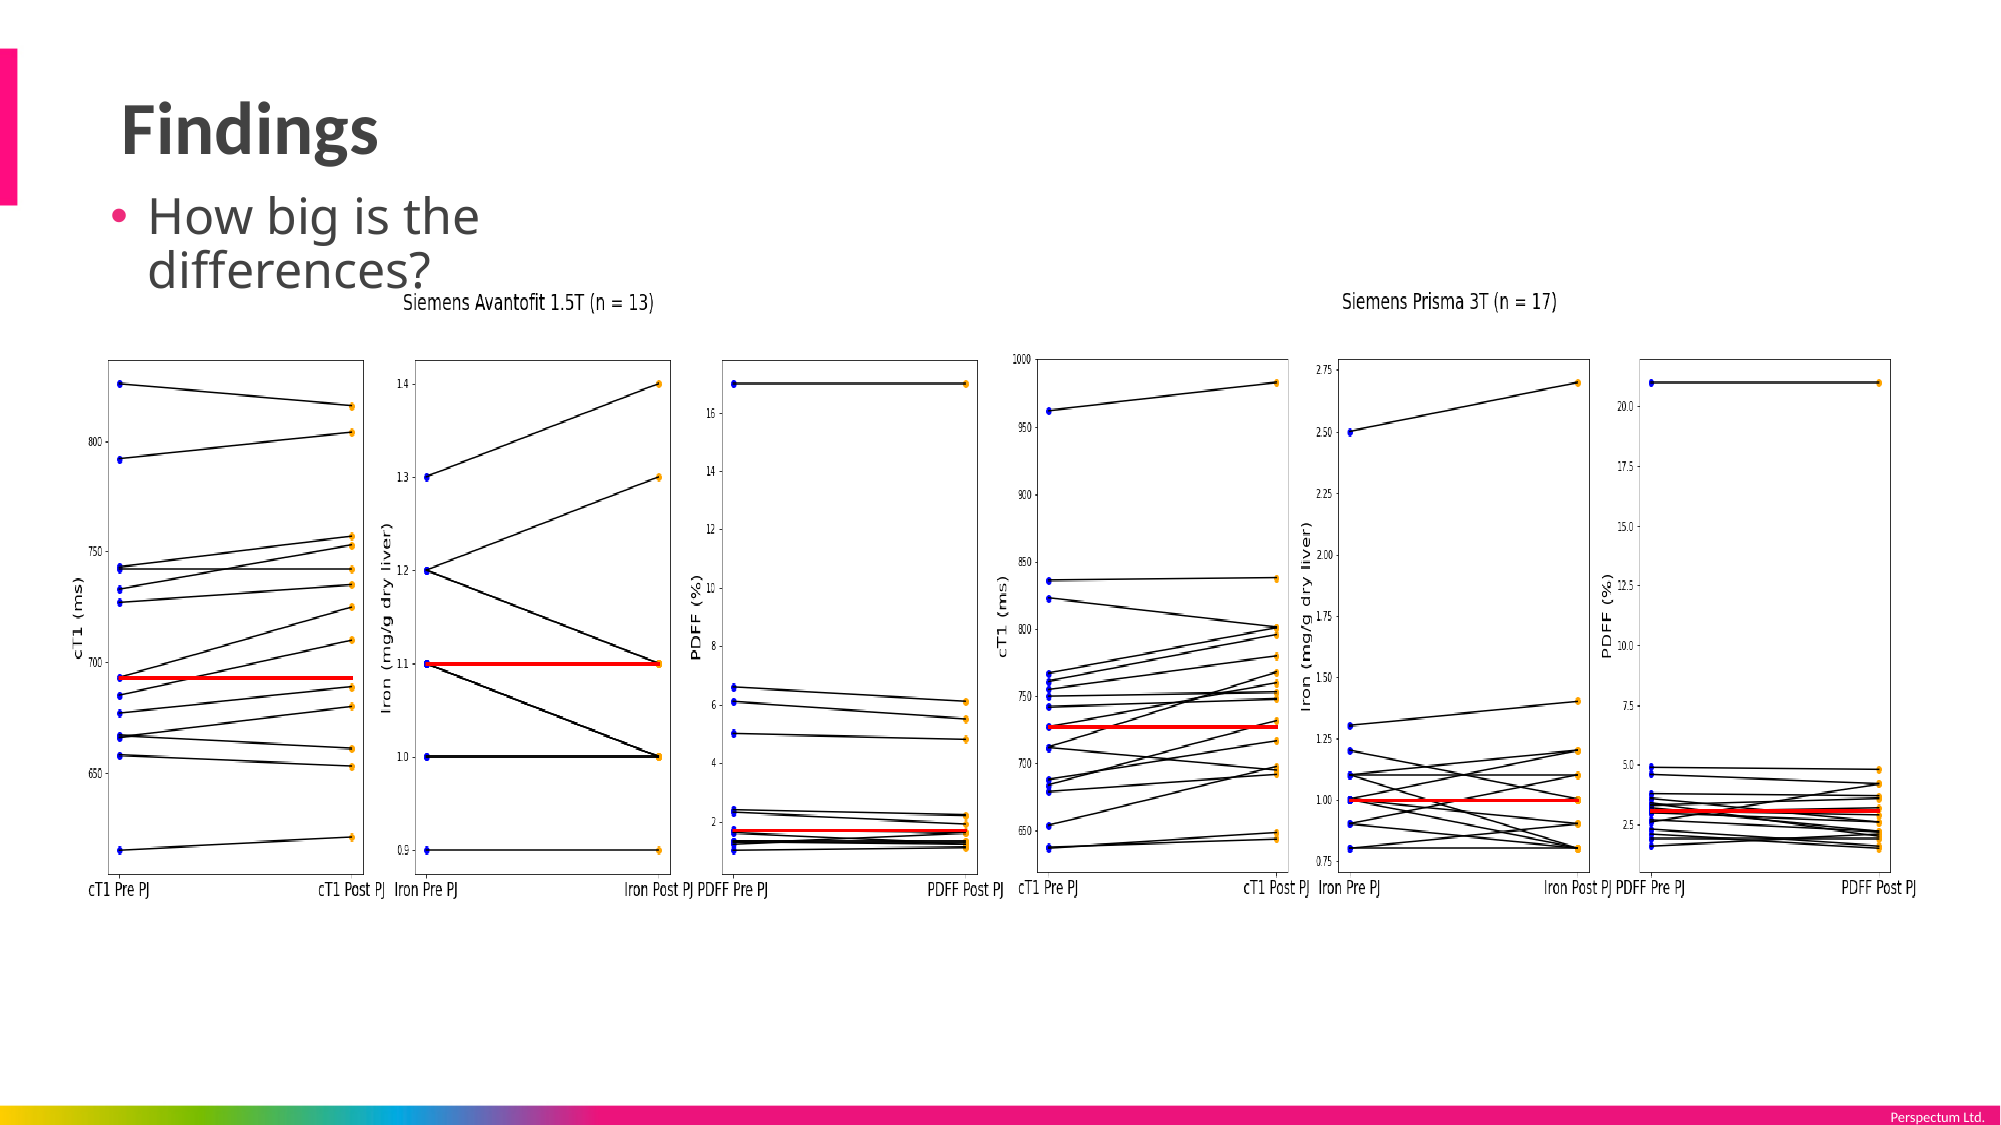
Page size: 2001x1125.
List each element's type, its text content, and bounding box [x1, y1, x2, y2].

title Findings [107, 56, 1925, 206]
picture [0, 0, 2001, 1125]
list How big is the differences? [95, 184, 729, 268]
